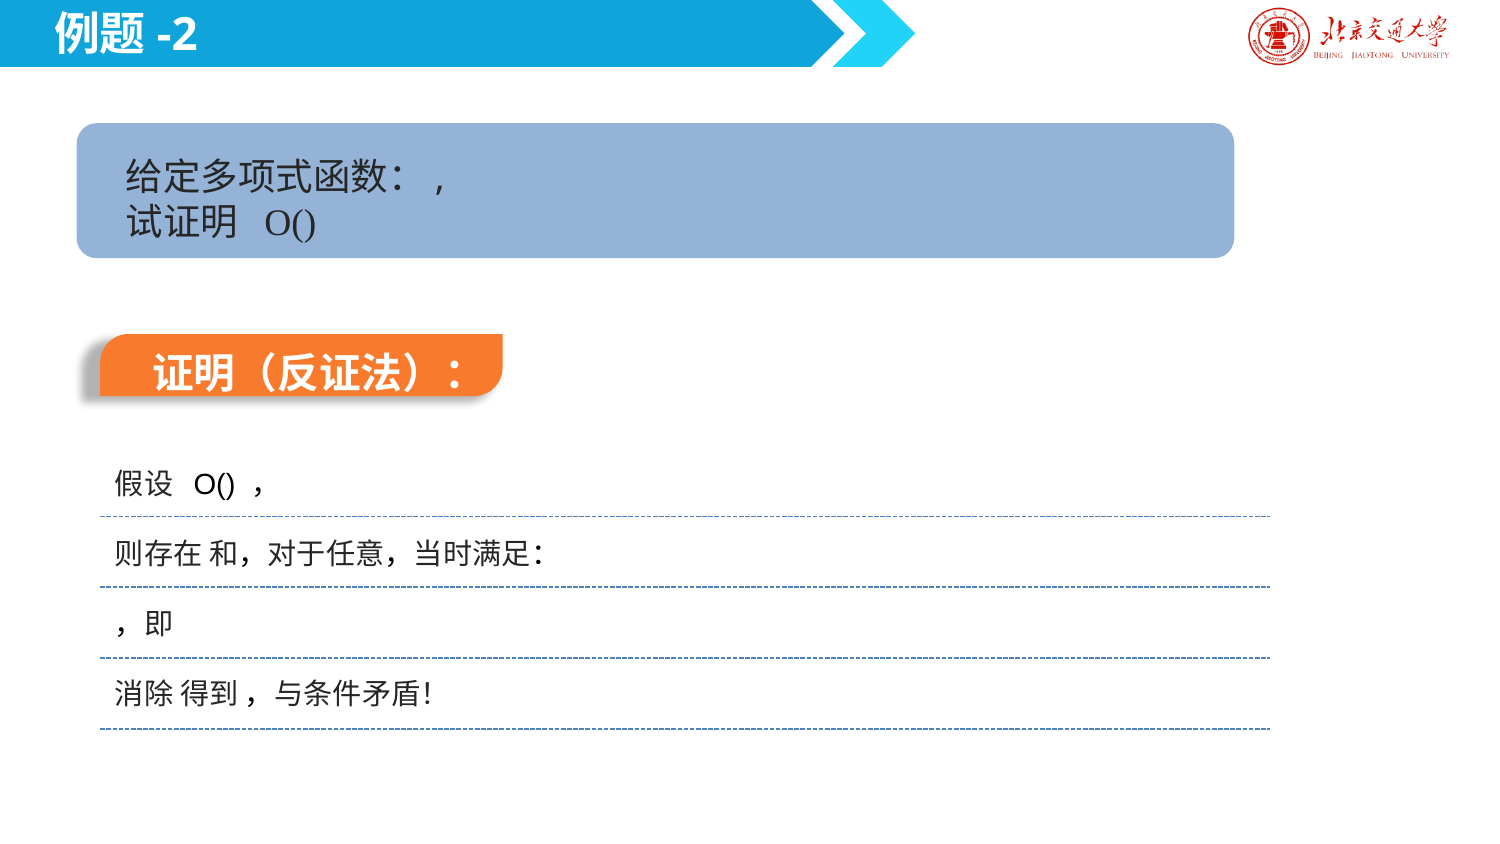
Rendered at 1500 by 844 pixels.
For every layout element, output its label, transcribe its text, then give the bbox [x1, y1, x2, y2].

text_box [99, 313, 503, 397]
text_box 例题-2 [39, 8, 213, 68]
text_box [100, 516, 1270, 730]
picture [1246, 5, 1454, 66]
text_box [76, 122, 1235, 259]
